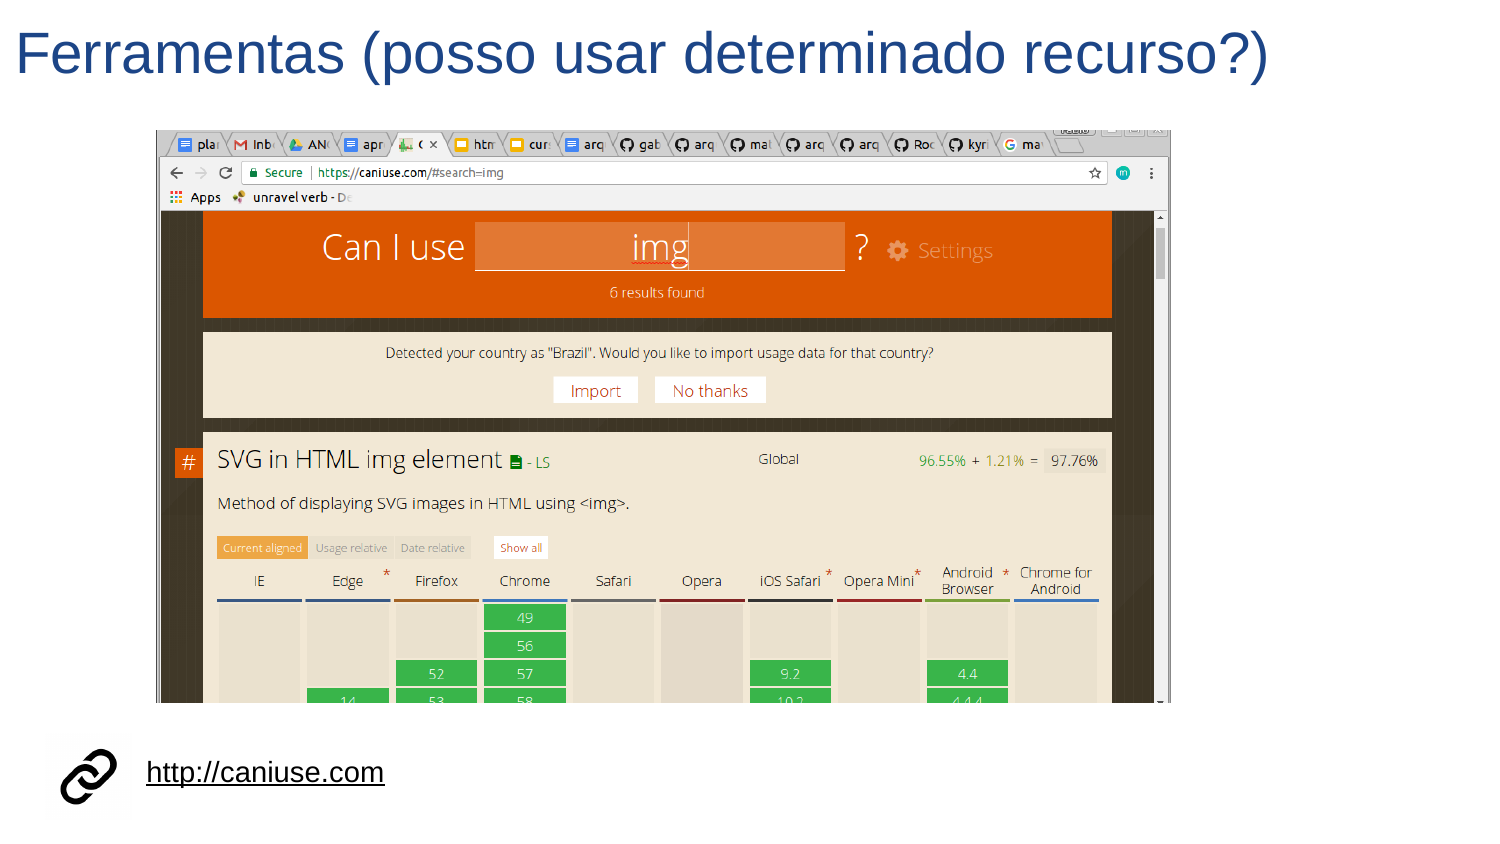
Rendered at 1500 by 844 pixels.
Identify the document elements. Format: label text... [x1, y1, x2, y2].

text_box http://caniuse.com [135, 738, 824, 816]
picture [156, 118, 1171, 714]
title Ferramentas (posso usar determinado recurso?) [0, 0, 1500, 94]
picture [44, 733, 132, 821]
